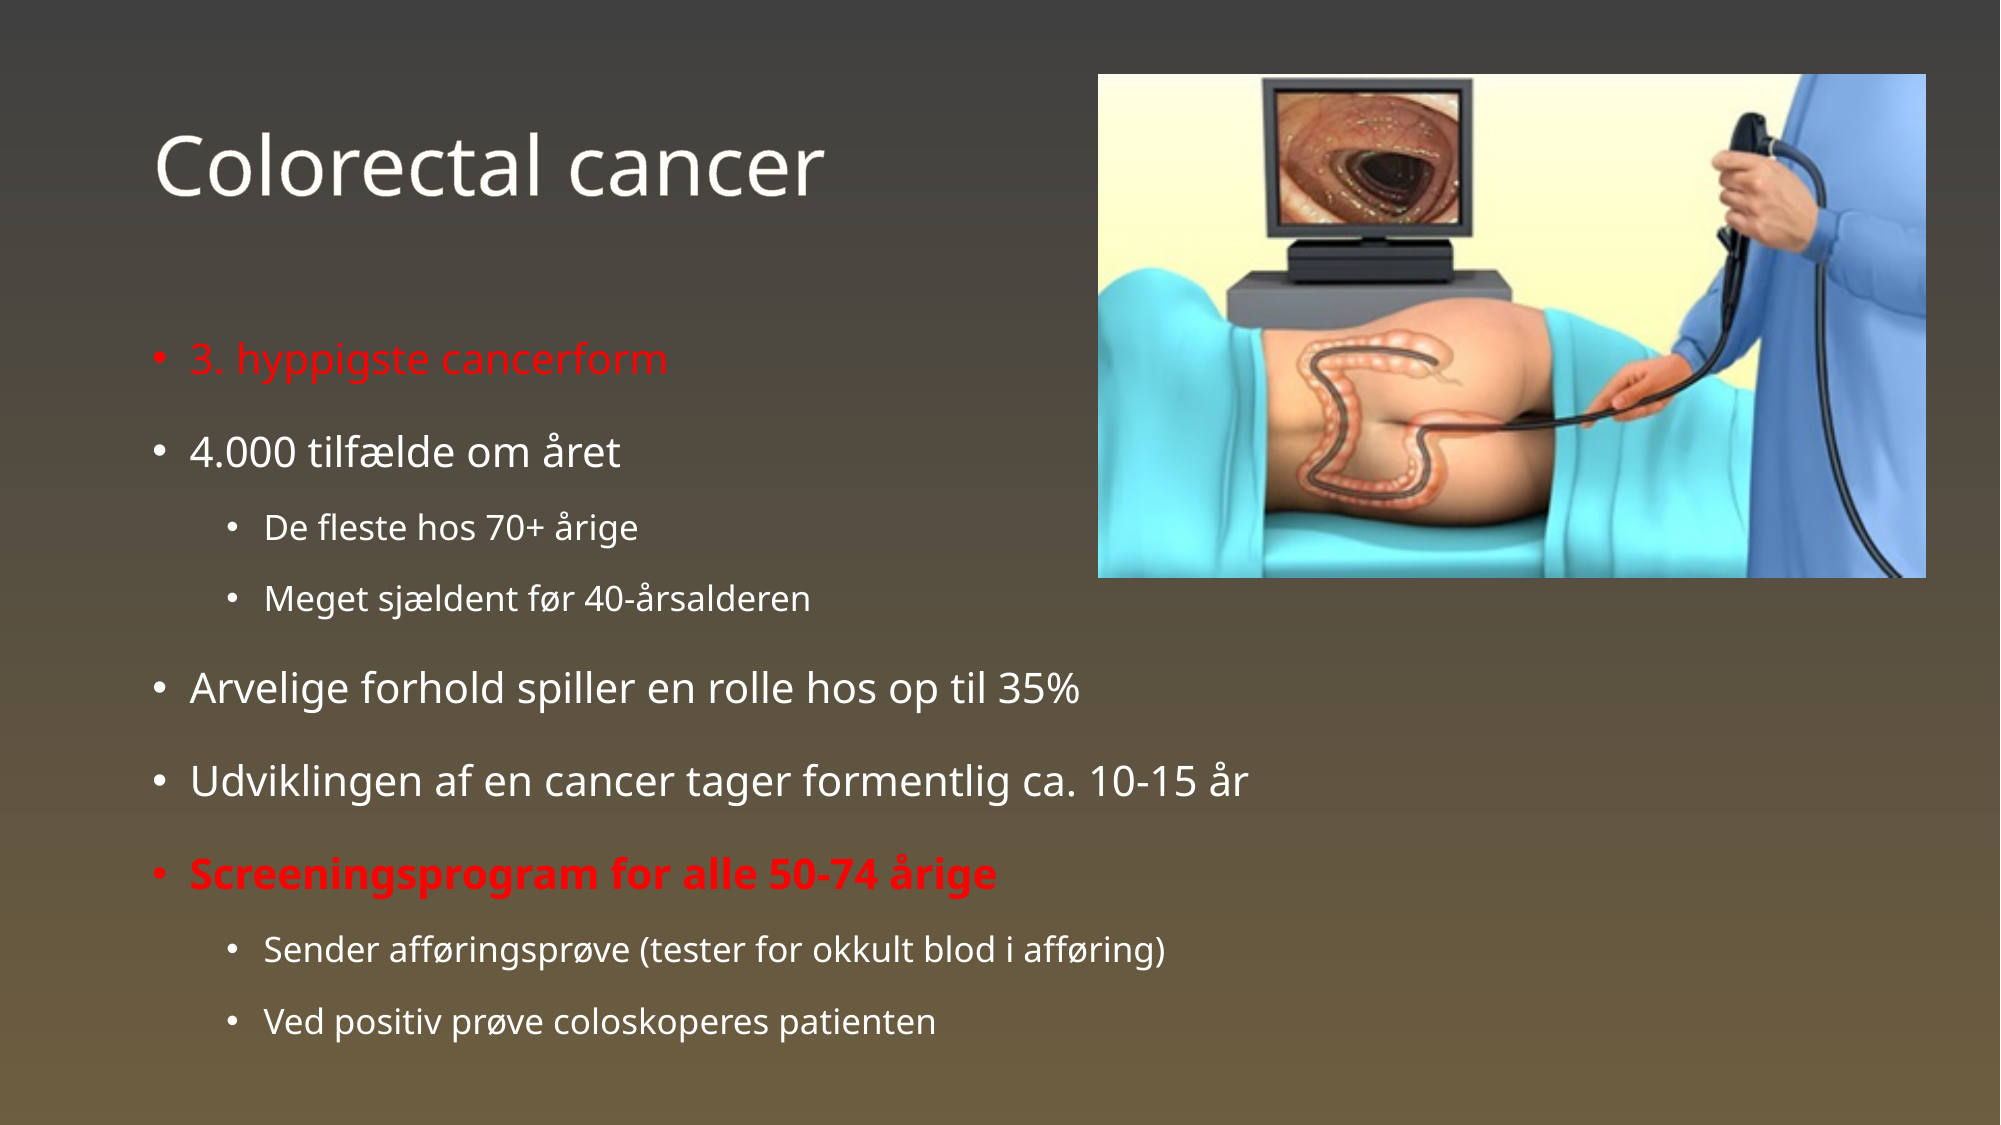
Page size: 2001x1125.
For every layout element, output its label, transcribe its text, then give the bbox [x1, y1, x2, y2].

list 3. hyppigste cancerform 4.000 tilfælde om året De fleste hos 70+ årige Meget sjældent før 40-årsalderen Arvelige forhold spiller en rolle hos op til 35% Udviklingen af en cancer tager formentlig ca. 10-15 år Screeningsprogram for alle 50-74 årige Sender afføringsprøve (tester for okkult blod i afføring) Ved positiv prøve coloskoperes patienten [137, 299, 1863, 1050]
title Colorectal cancer [137, 59, 1863, 278]
picture [1098, 74, 1926, 578]
